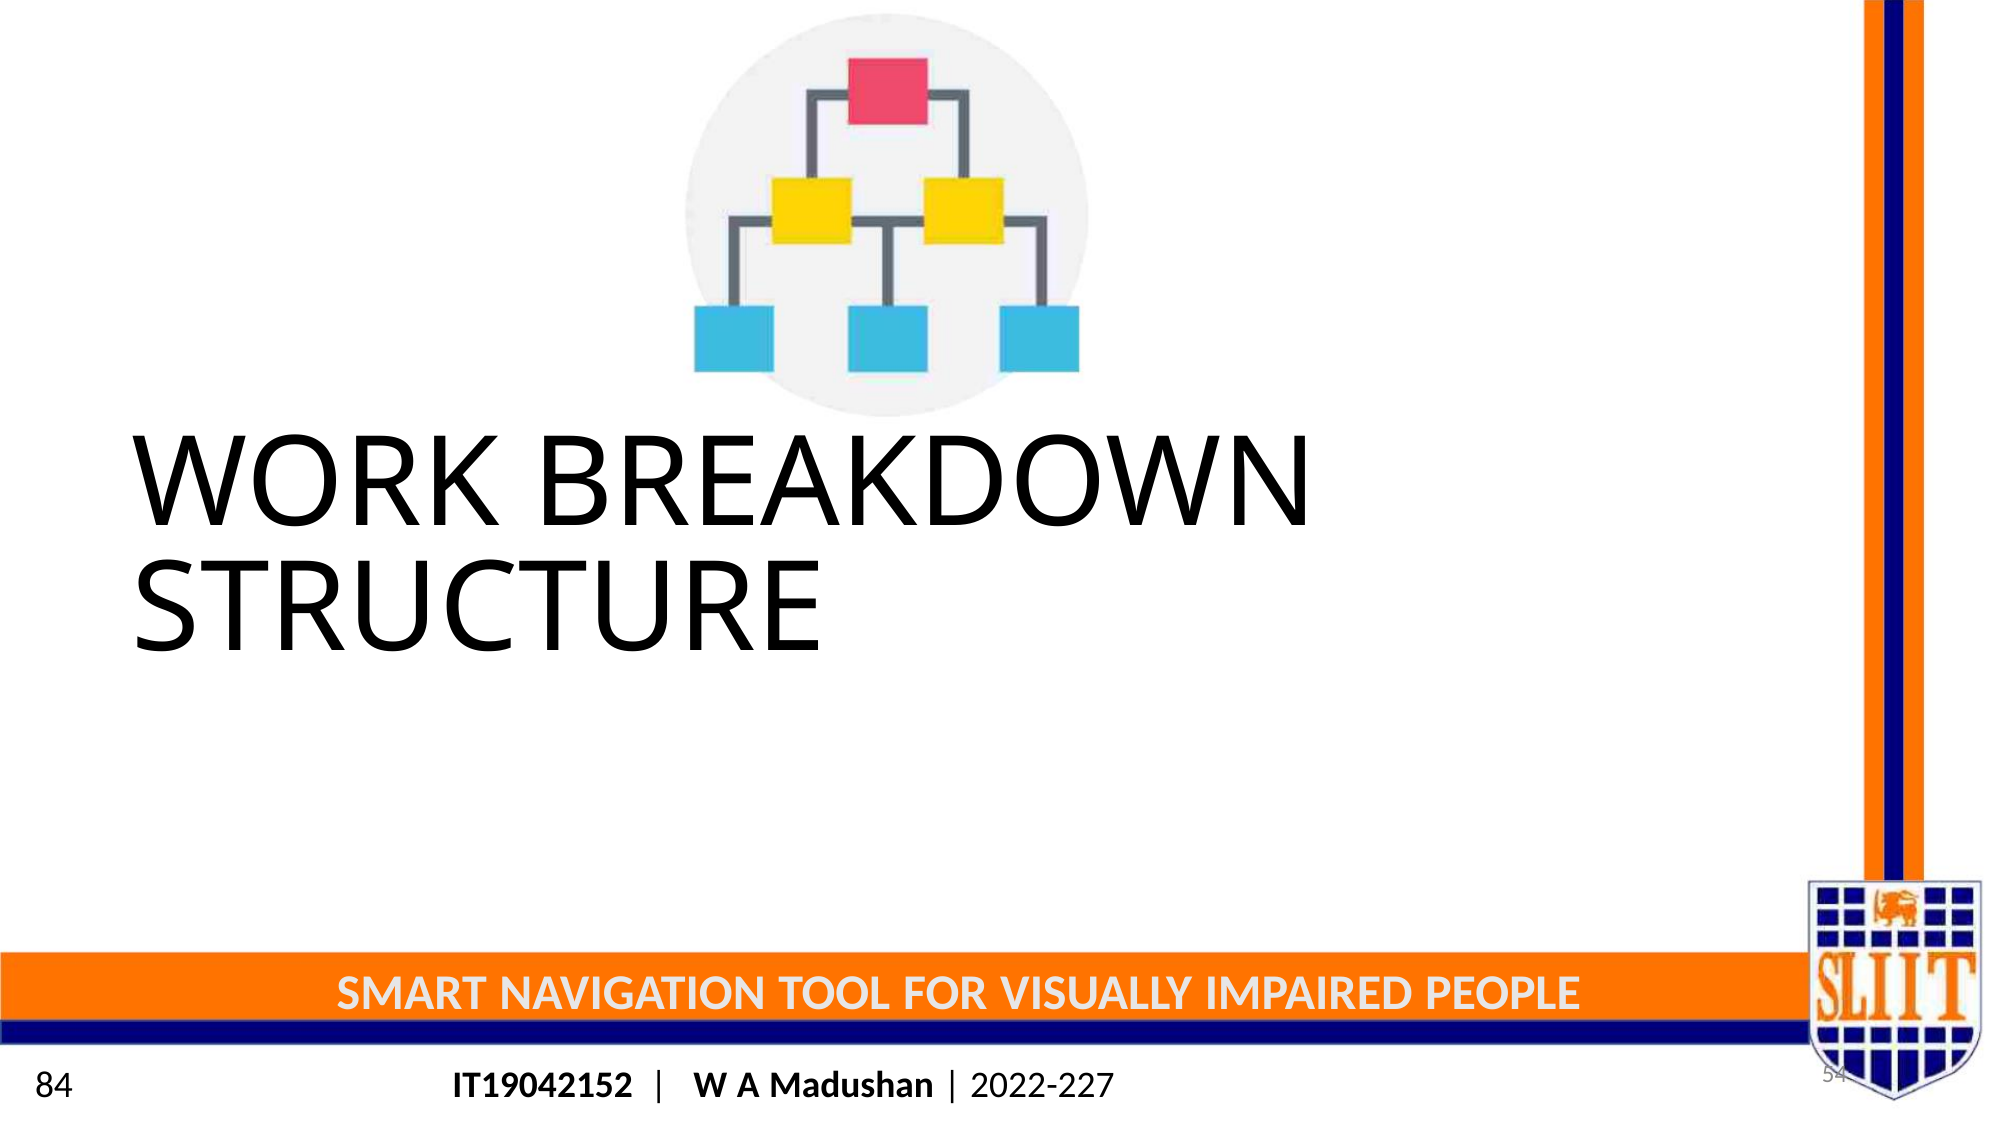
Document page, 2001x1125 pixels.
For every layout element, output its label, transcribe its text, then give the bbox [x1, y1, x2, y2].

text_box [0, 0, 2000, 1125]
text_box IT19042152 | W A Madushan | 2022-227 [452, 1067, 1136, 1106]
text_box 54 [1821, 1062, 1873, 1088]
text_box 84 [35, 1067, 98, 1106]
text_box WORK BREAKDOWN STRUCTURE [131, 424, 1807, 675]
text_box SMART NAVIGATION TOOL FOR VISUALLY IMPAIRED PEOPLE [336, 969, 1617, 1020]
